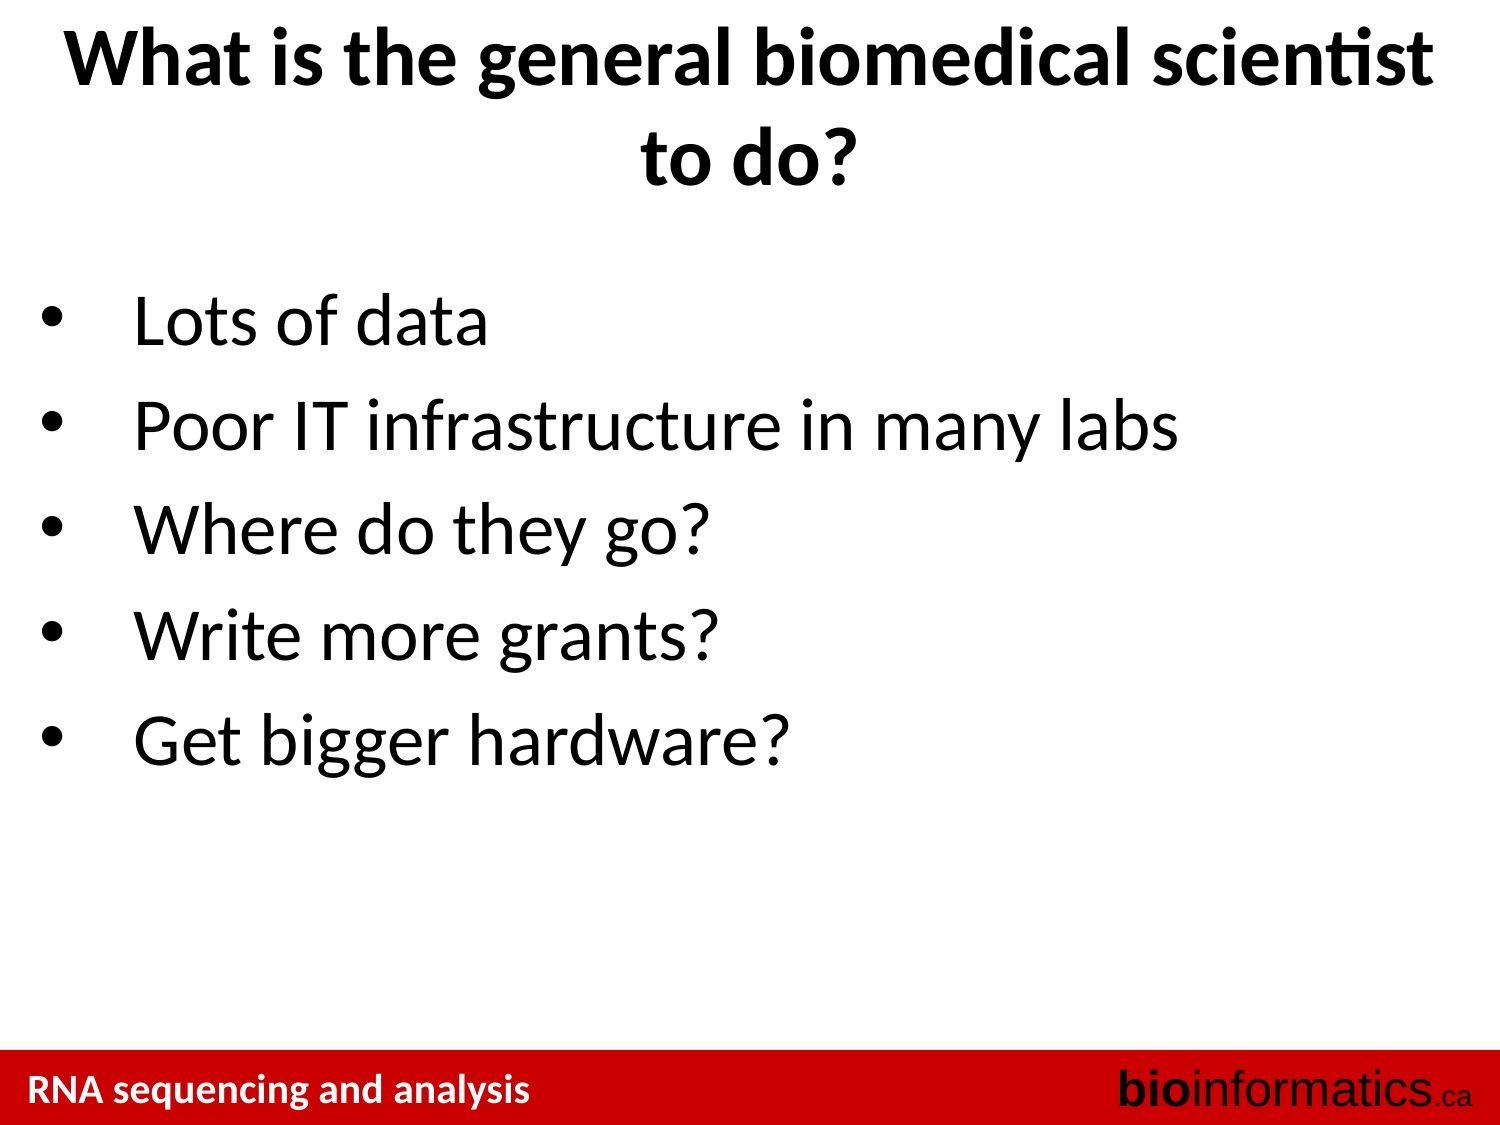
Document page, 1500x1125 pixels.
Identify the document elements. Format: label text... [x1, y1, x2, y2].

title What is the general biomedical scientist to do? [24, 8, 1475, 197]
list Lots of data Poor IT infrastructure in many labs Where do they go? Write more grants? Get bigger hardware? [24, 262, 1475, 1038]
